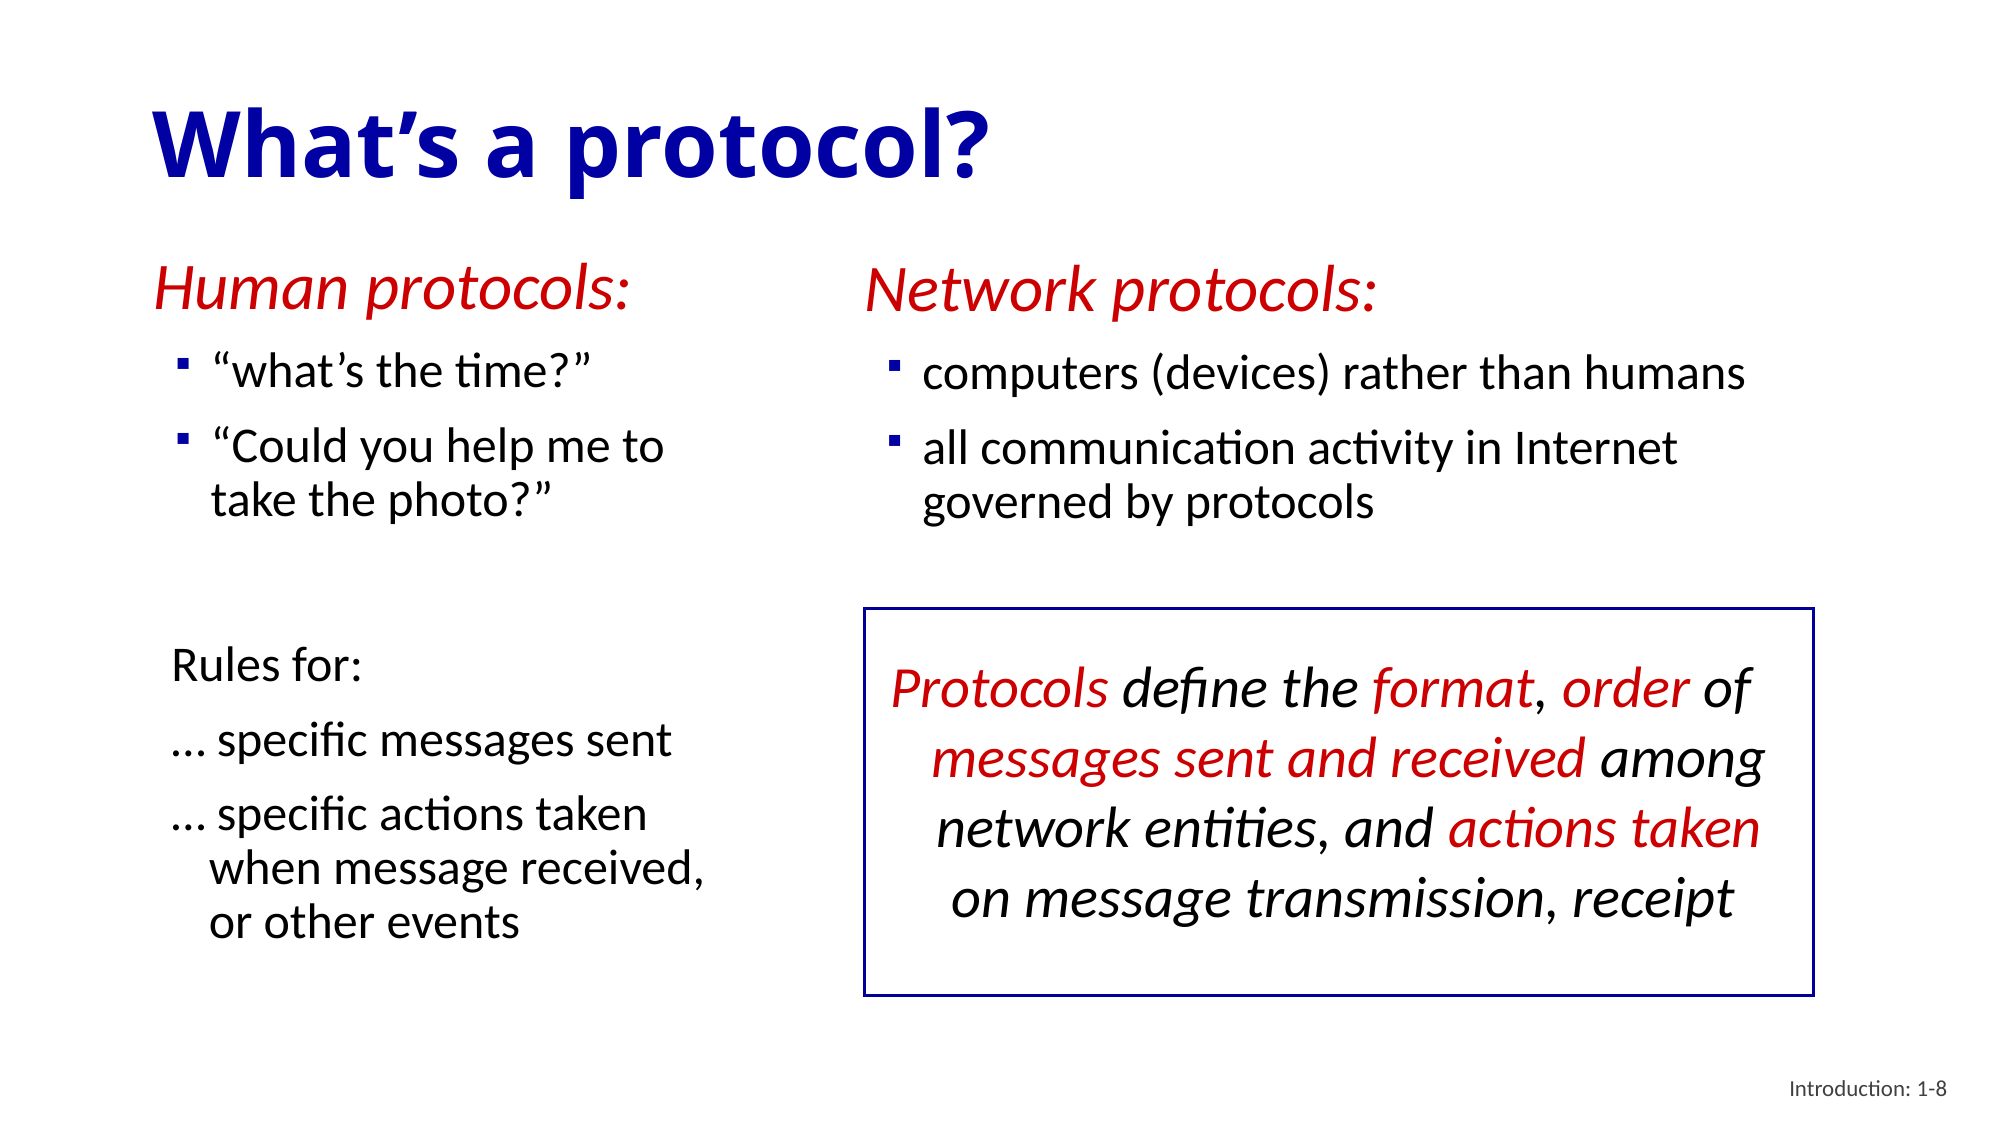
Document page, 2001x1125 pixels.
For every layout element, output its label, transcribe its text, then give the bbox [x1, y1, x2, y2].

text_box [851, 608, 1814, 1030]
slide_number Introduction: 1-8 [1512, 1056, 1963, 1117]
text_box Human protocols: “what’s the time?” “Could you help me to take the photo?” [138, 244, 726, 1007]
text_box Network protocols: computers (devices) rather than humans all communication activity in Internet governed by protocols [850, 246, 1799, 672]
text_box Rules for: … specific messages sent … specific actions taken when message received, or other events [156, 630, 744, 970]
title What’s a protocol? [137, 74, 1863, 221]
